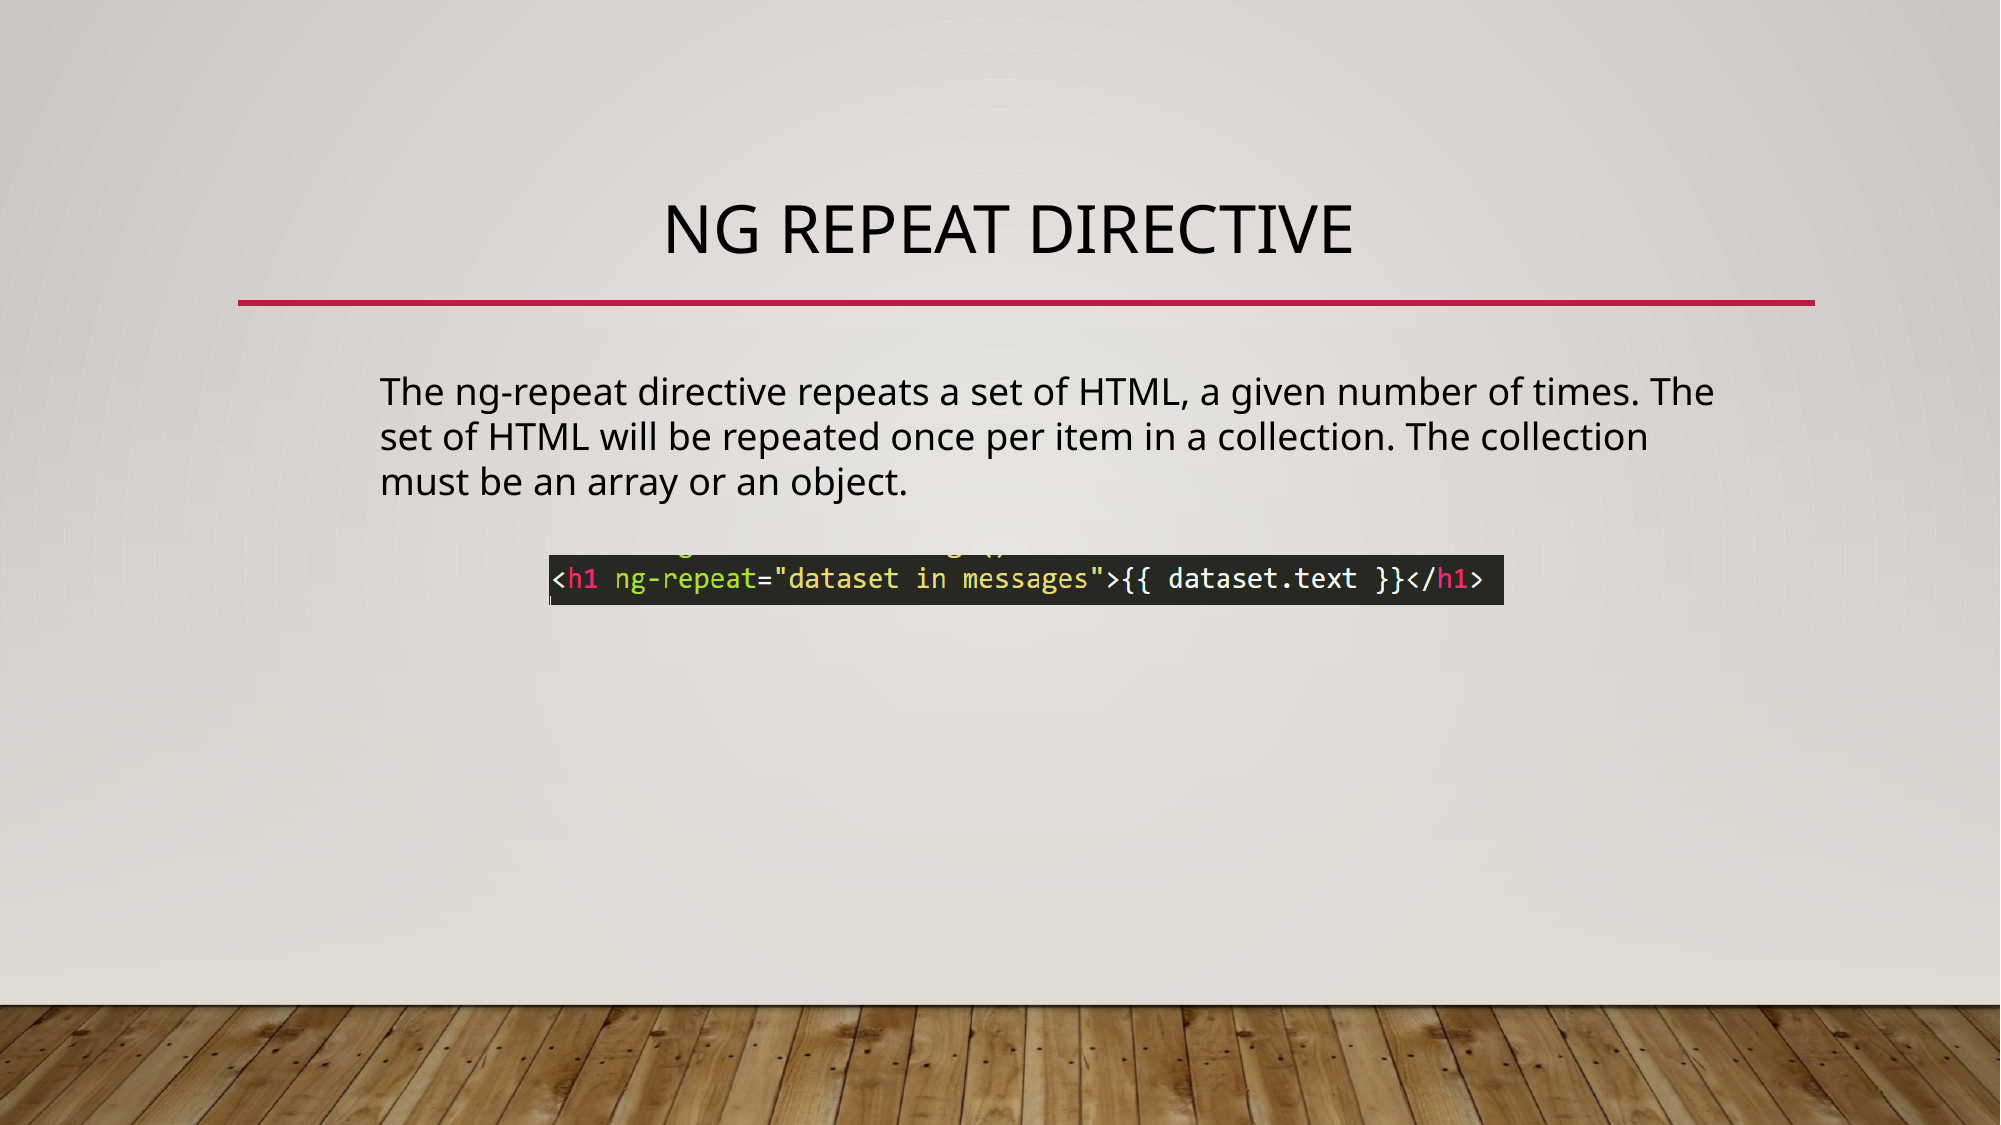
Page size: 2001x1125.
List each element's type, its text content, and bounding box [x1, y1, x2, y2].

text_box The ng-repeat directive repeats a set of HTML, a given number of times. The set of HTML will be repeated once per item in a collection. The collection must be an array or an object. [365, 360, 1746, 511]
picture [0, 1005, 2000, 1125]
title Ng repeat directive [221, 188, 1798, 361]
picture [549, 555, 1504, 605]
